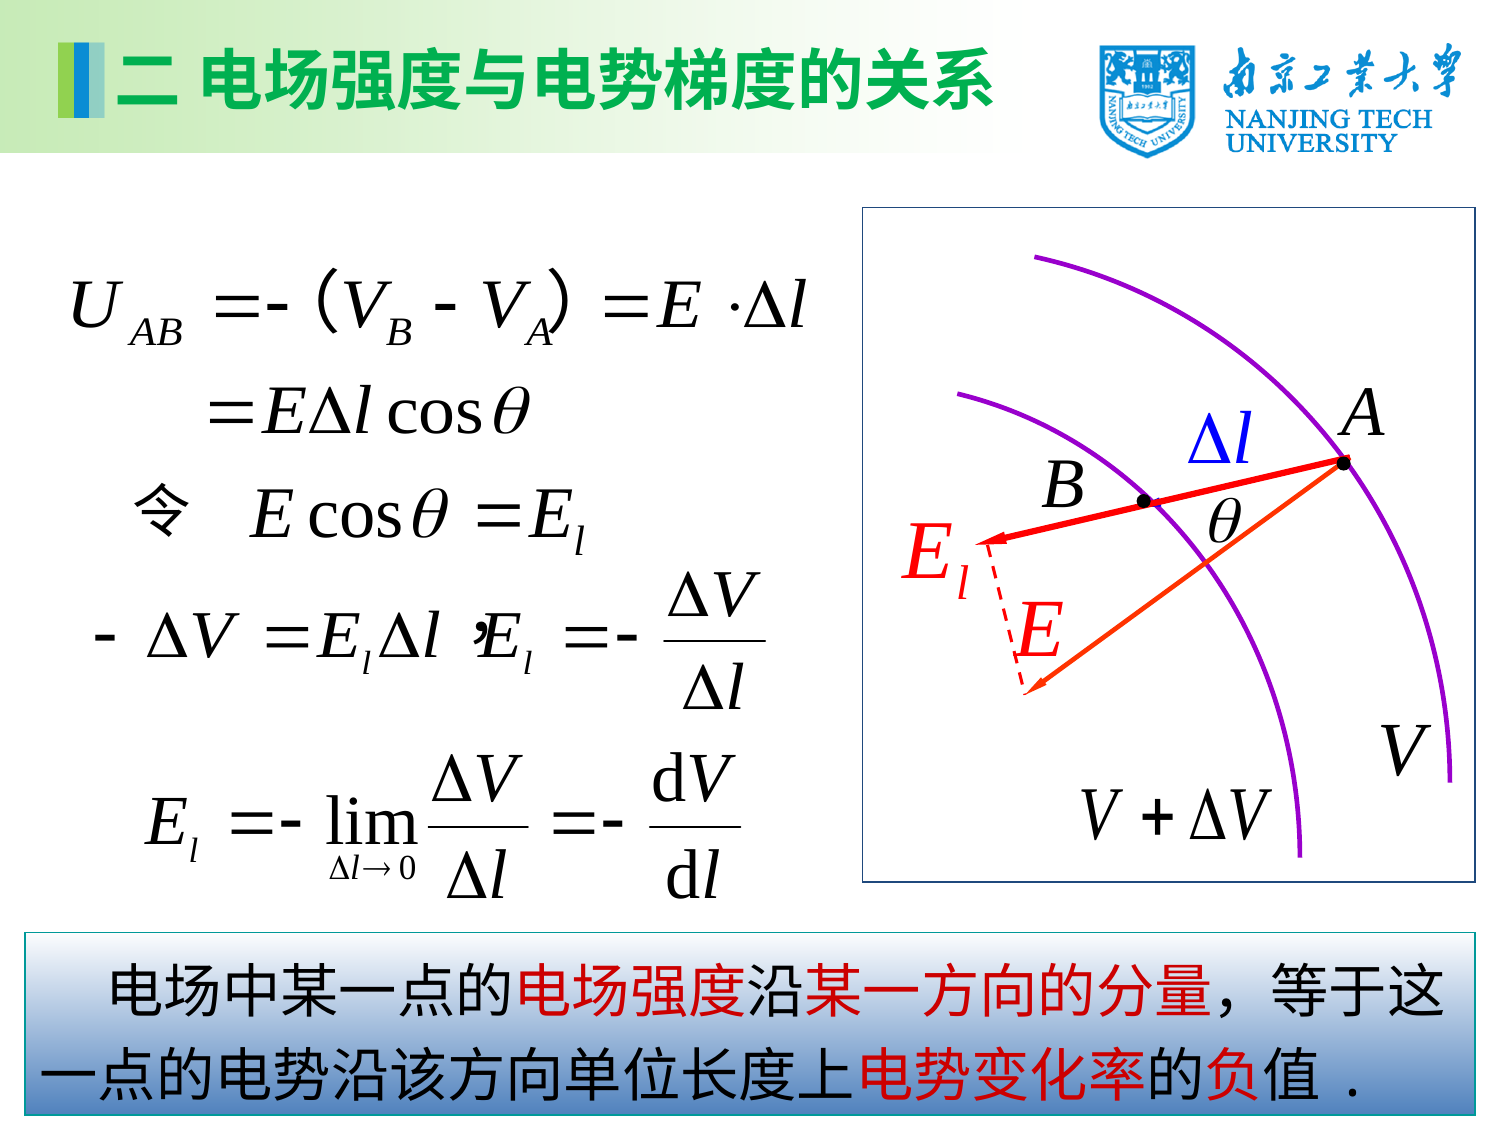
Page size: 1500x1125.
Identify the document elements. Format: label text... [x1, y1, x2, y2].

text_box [237, 464, 601, 555]
picture [0, 0, 1500, 1125]
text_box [137, 738, 751, 909]
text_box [887, 456, 1351, 695]
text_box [999, 381, 1023, 455]
text_box 电场中某一点的电场强度沿某一方向的分量，等于这一点的电势沿该方向单位长度上电势变化率的负值. [24, 932, 1475, 1115]
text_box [62, 250, 838, 449]
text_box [87, 557, 776, 719]
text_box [1028, 369, 1397, 521]
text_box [862, 207, 1476, 883]
text_box 二 电场强度与电势梯度的关系 [100, 30, 1039, 126]
text_box 令 [117, 466, 206, 552]
